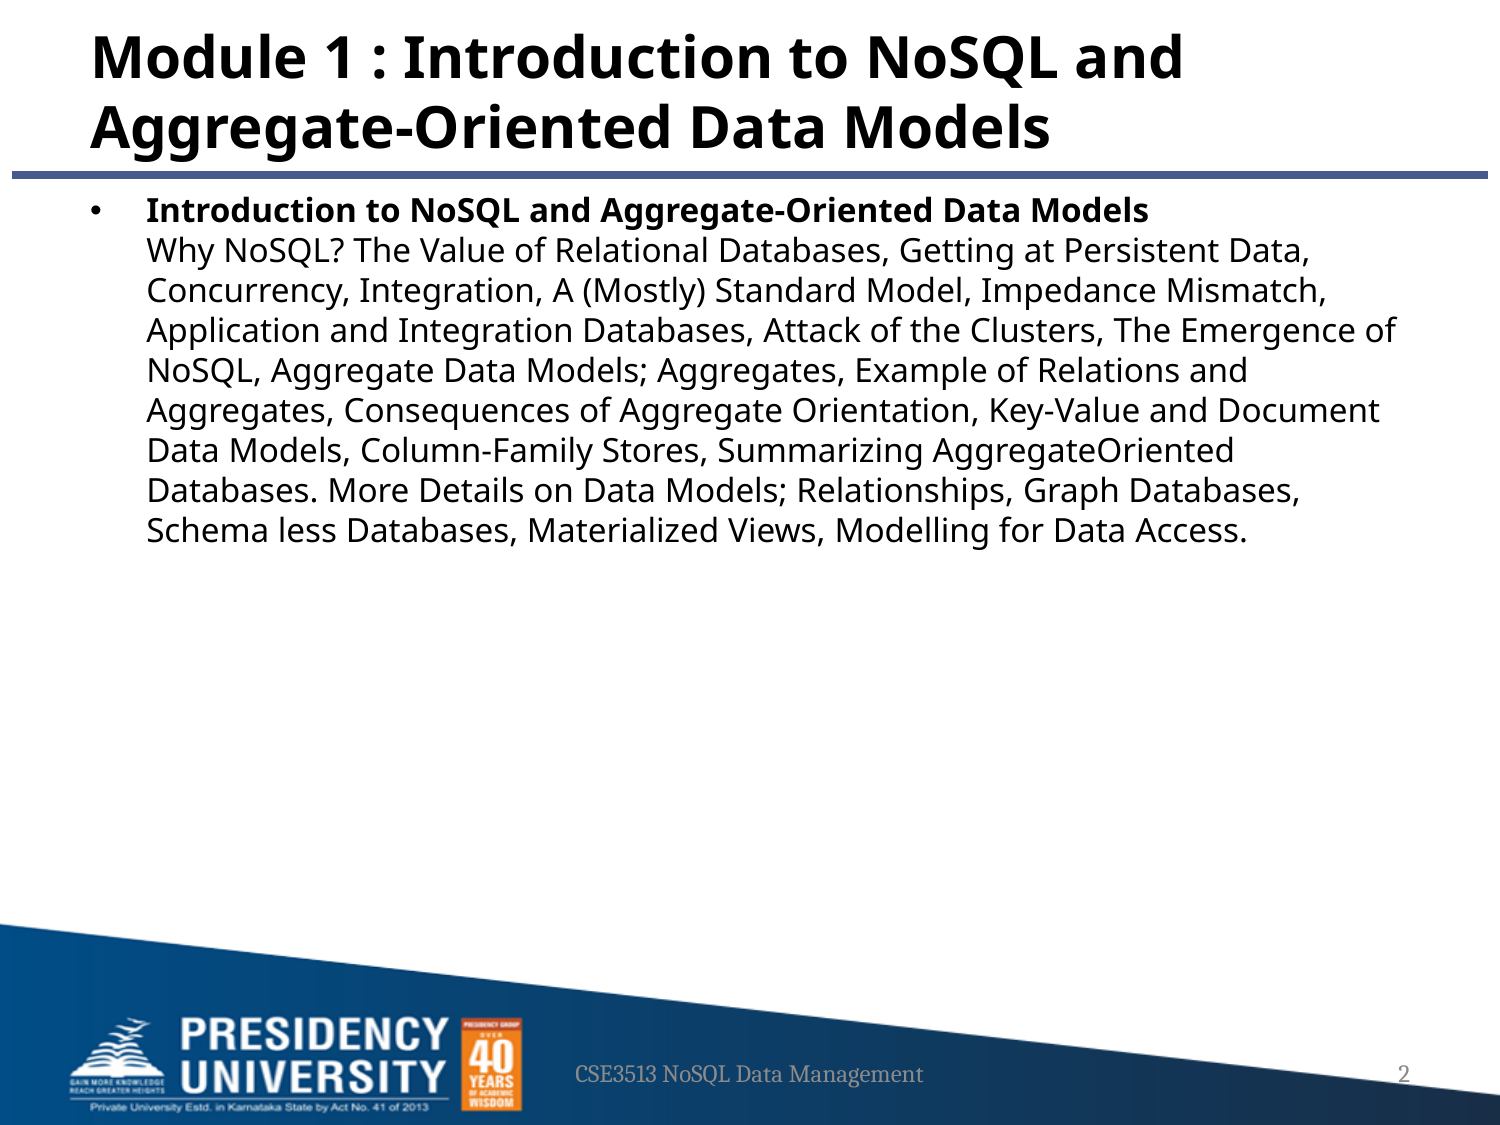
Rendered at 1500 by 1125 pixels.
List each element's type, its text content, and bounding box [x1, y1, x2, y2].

list Introduction to NoSQL and Aggregate-Oriented Data Models Why NoSQL? The Value of Relational Databases, Getting at Persistent Data, Concurrency, Integration, A (Mostly) Standard Model, Impedance Mismatch, Application and Integration Databases, Attack of the Clusters, The Emergence of NoSQL, Aggregate Data Models; Aggregates, Example of Relations and Aggregates, Consequences of Aggregate Orientation, Key-Value and Document Data Models, Column-Family Stores, Summarizing AggregateOriented Databases. More Details on Data Models; Relationships, Graph Databases, Schema less Databases, Materialized Views, Modelling for Data Access. [75, 182, 1425, 988]
footer CSE3513 NoSQL Data Management [512, 1042, 988, 1103]
title Module 1 : Introduction to NoSQL and Aggregate-Oriented Data Models [75, 50, 1425, 168]
picture [0, 921, 1500, 1125]
slide_number 2 [1074, 1042, 1425, 1103]
